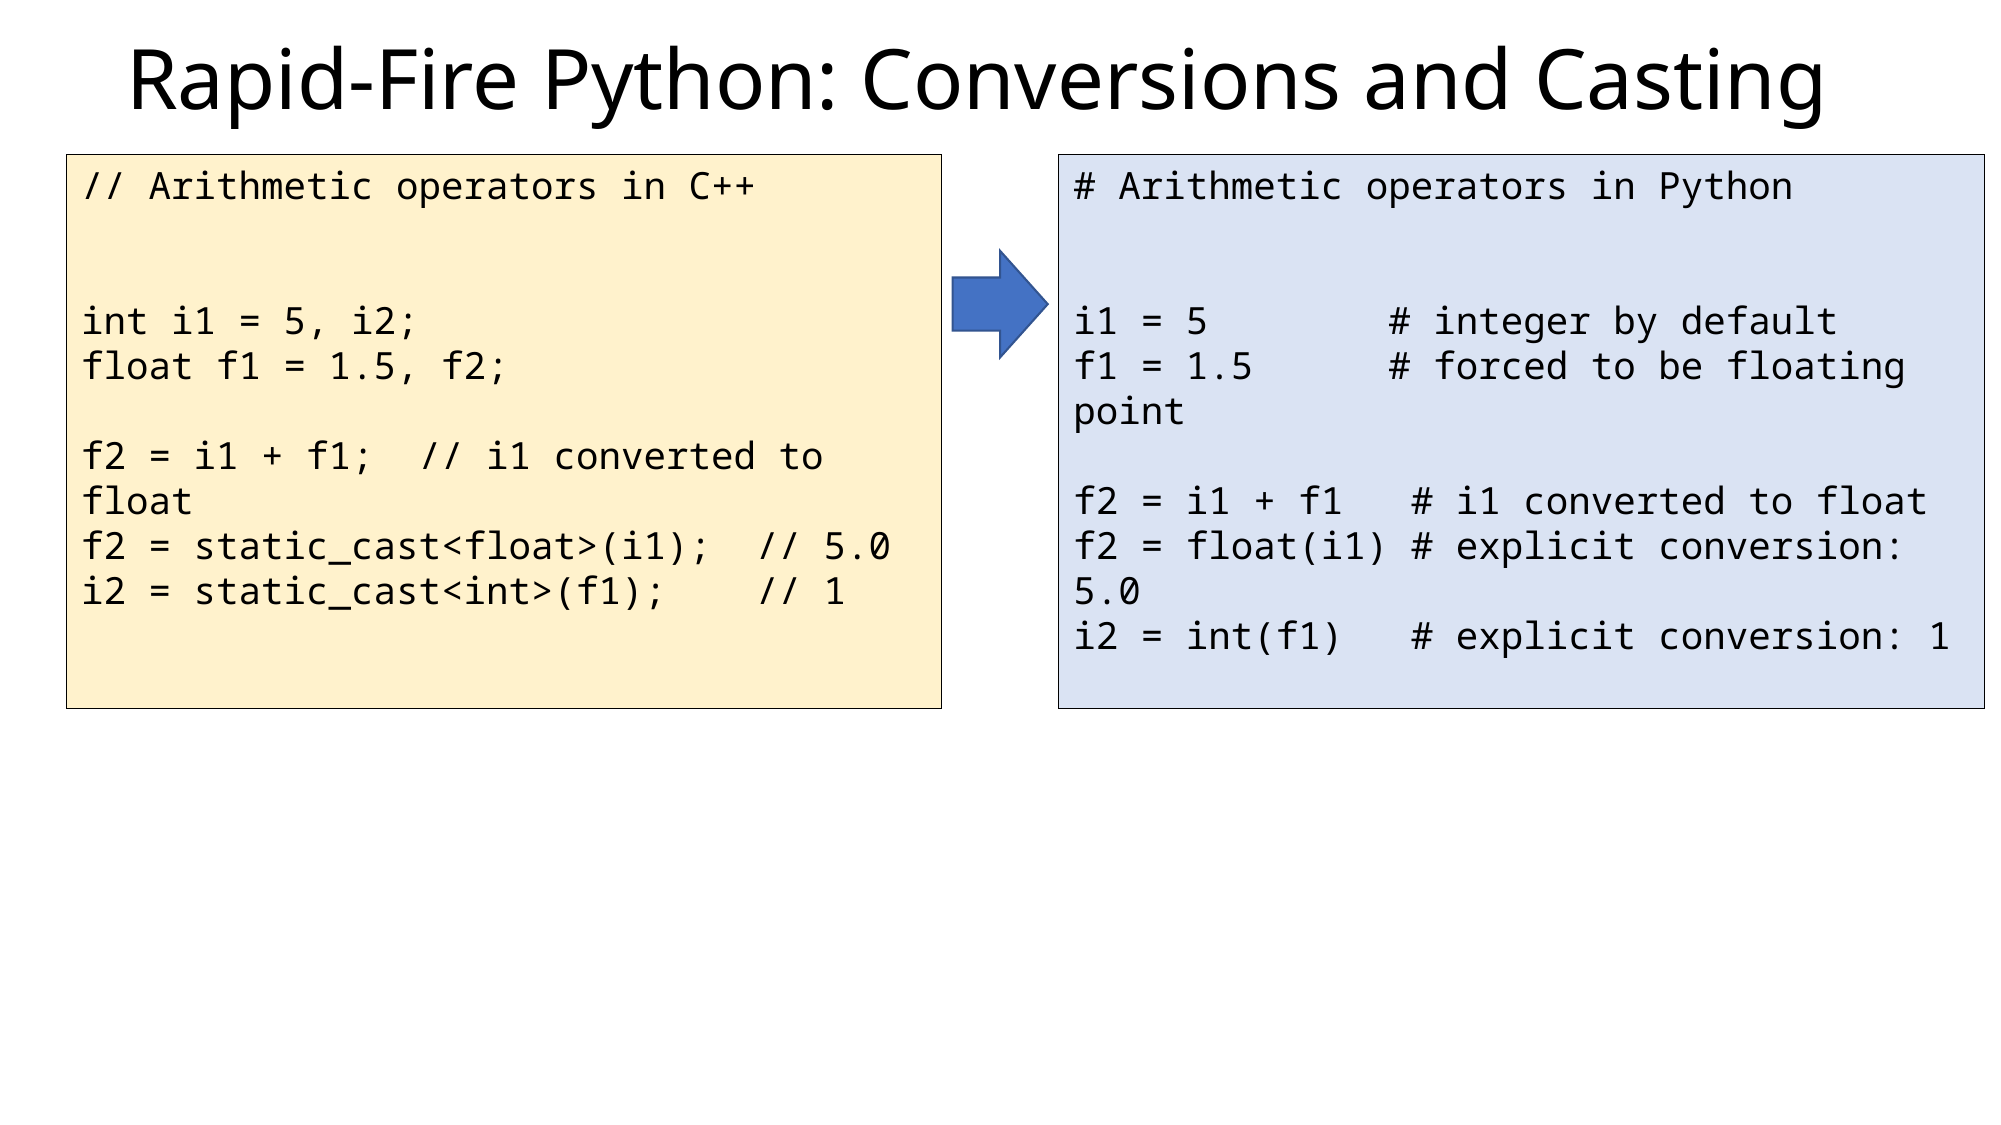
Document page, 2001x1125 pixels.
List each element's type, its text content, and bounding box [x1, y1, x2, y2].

text_box // Arithmetic operators in C++ int i1 = 5, i2; float f1 = 1.5, f2; f2 = i1 + f1; // i1 converted to float f2 = static_cast<float>(i1); // 5.0 i2 = static_cast<int>(f1); // 1 [66, 154, 942, 709]
text_box Rapid-Fire Python: Conversions and Casting [41, 18, 1914, 134]
text_box [951, 248, 1050, 361]
text_box # Arithmetic operators in Python i1 = 5 # integer by default f1 = 1.5 # forced to be floating point f2 = i1 + f1 # i1 converted to float f2 = float(i1) # explicit conversion: 5.0 i2 = int(f1) # explicit conversion: 1 [1058, 154, 1985, 709]
